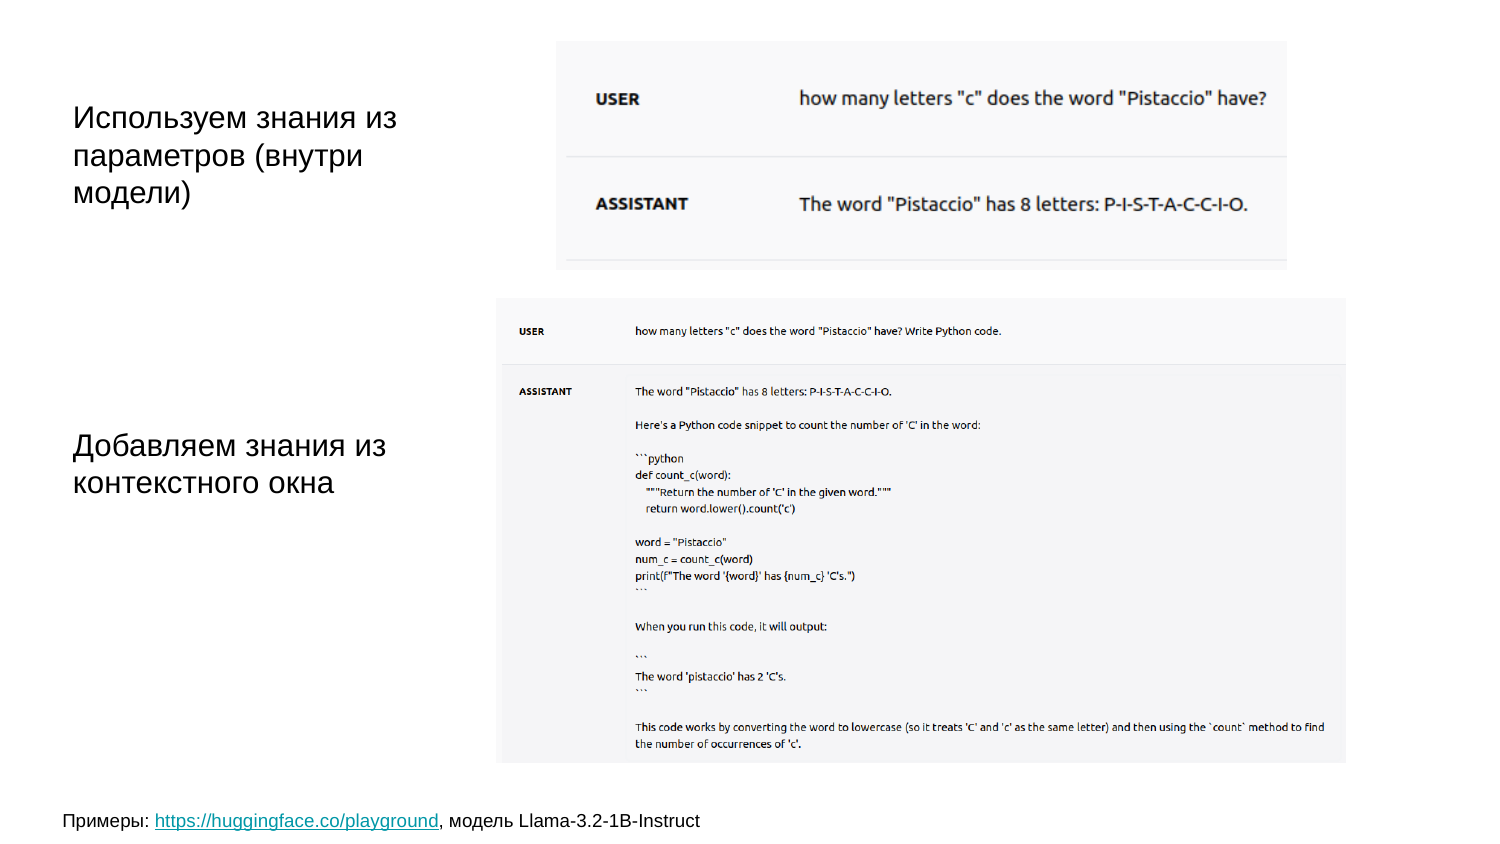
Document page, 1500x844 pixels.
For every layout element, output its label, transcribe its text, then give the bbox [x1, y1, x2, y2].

text_box Добавляем знания из контекстного окна [57, 410, 421, 480]
text_box Примеры: https://huggingface.co/playground, модель Llama-3.2-1B-Instruct [47, 808, 758, 832]
picture [555, 41, 1287, 270]
picture [496, 298, 1347, 763]
text_box Используем знания из параметров (внутри модели) [57, 82, 421, 153]
